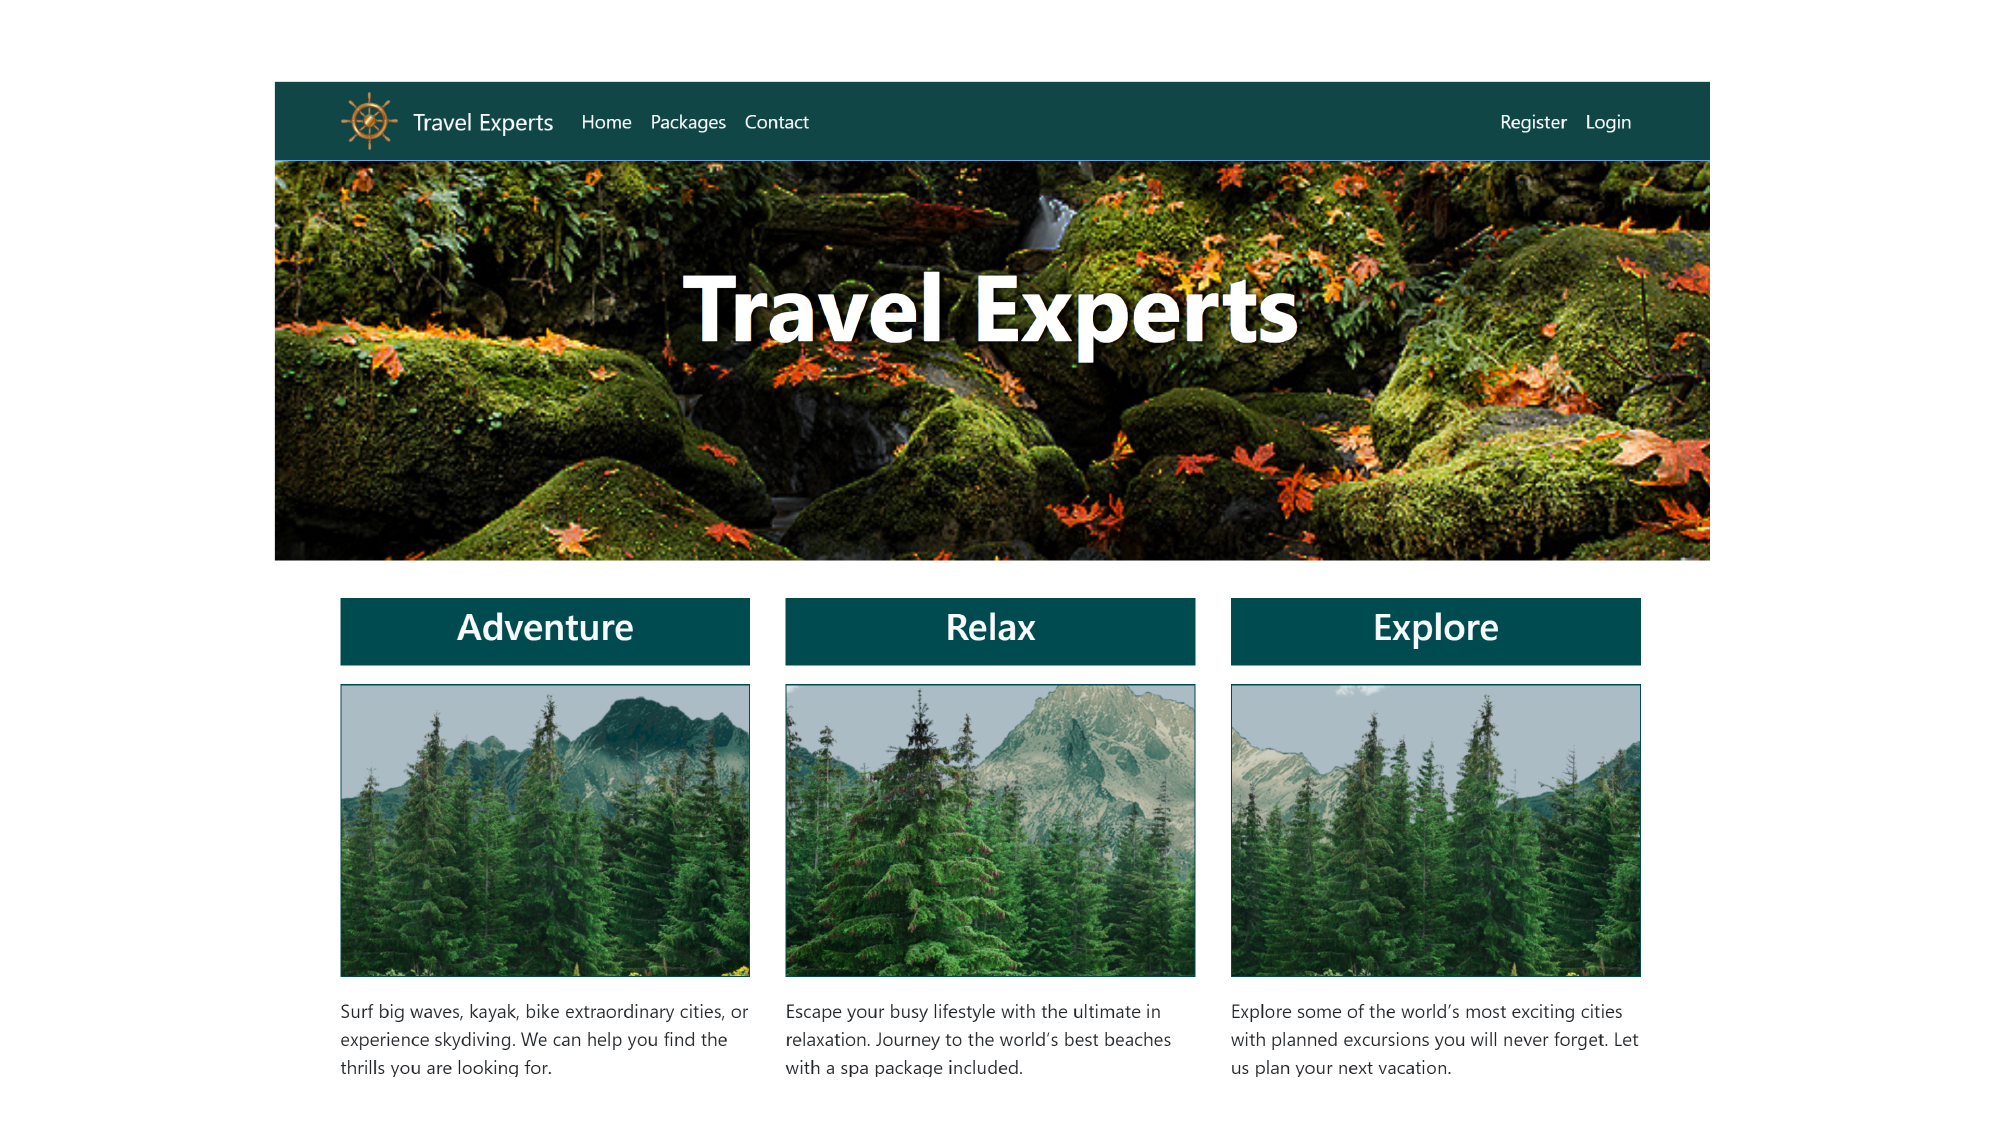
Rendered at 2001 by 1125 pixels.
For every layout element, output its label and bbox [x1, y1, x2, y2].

picture [274, 81, 1710, 1077]
